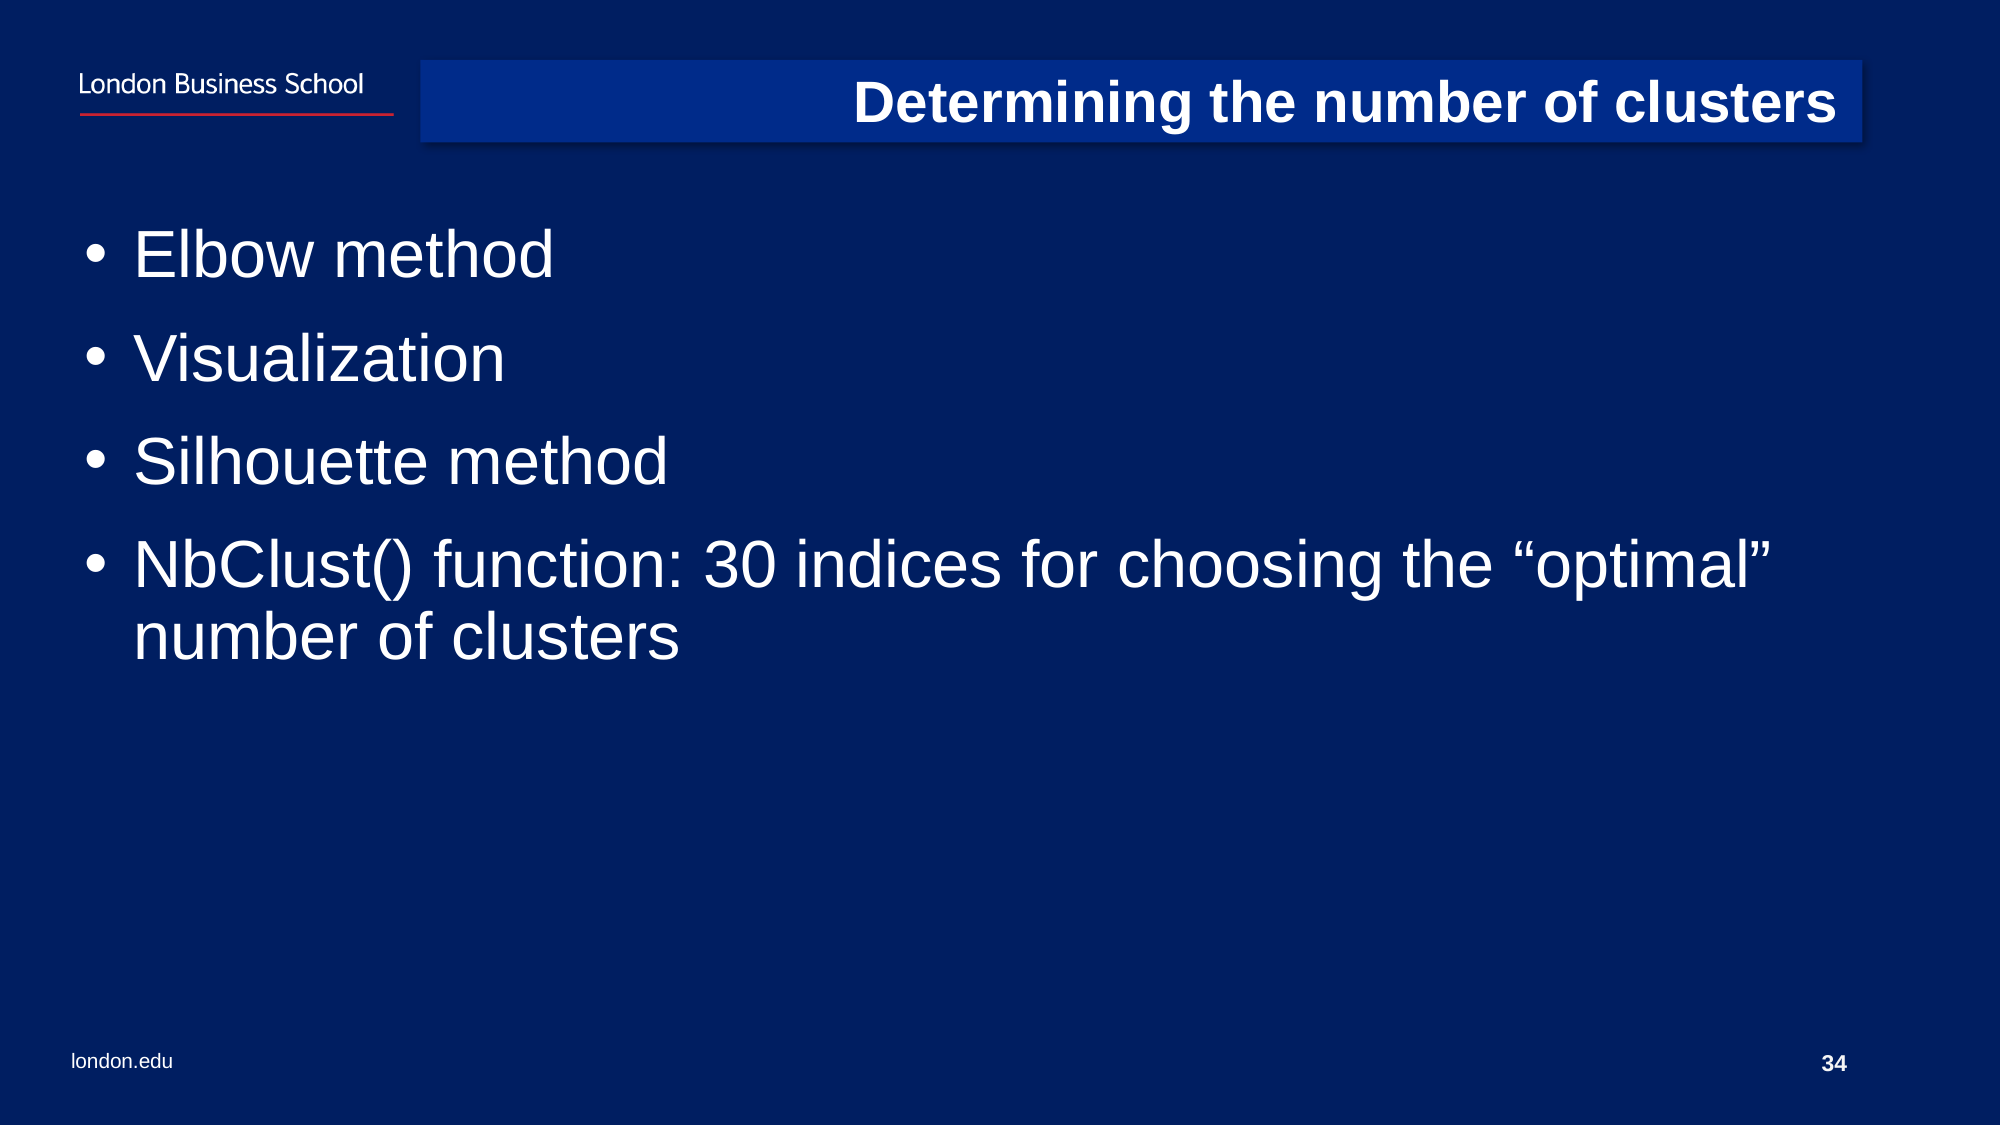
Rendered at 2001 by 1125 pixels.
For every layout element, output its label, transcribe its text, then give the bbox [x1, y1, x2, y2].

picture [66, 59, 394, 137]
title Determining the number of clusters [420, 59, 1863, 143]
list Elbow method Visualization Silhouette method NbClust() function: 30 indices for choosing the “optimal” number of clusters [84, 208, 1863, 905]
